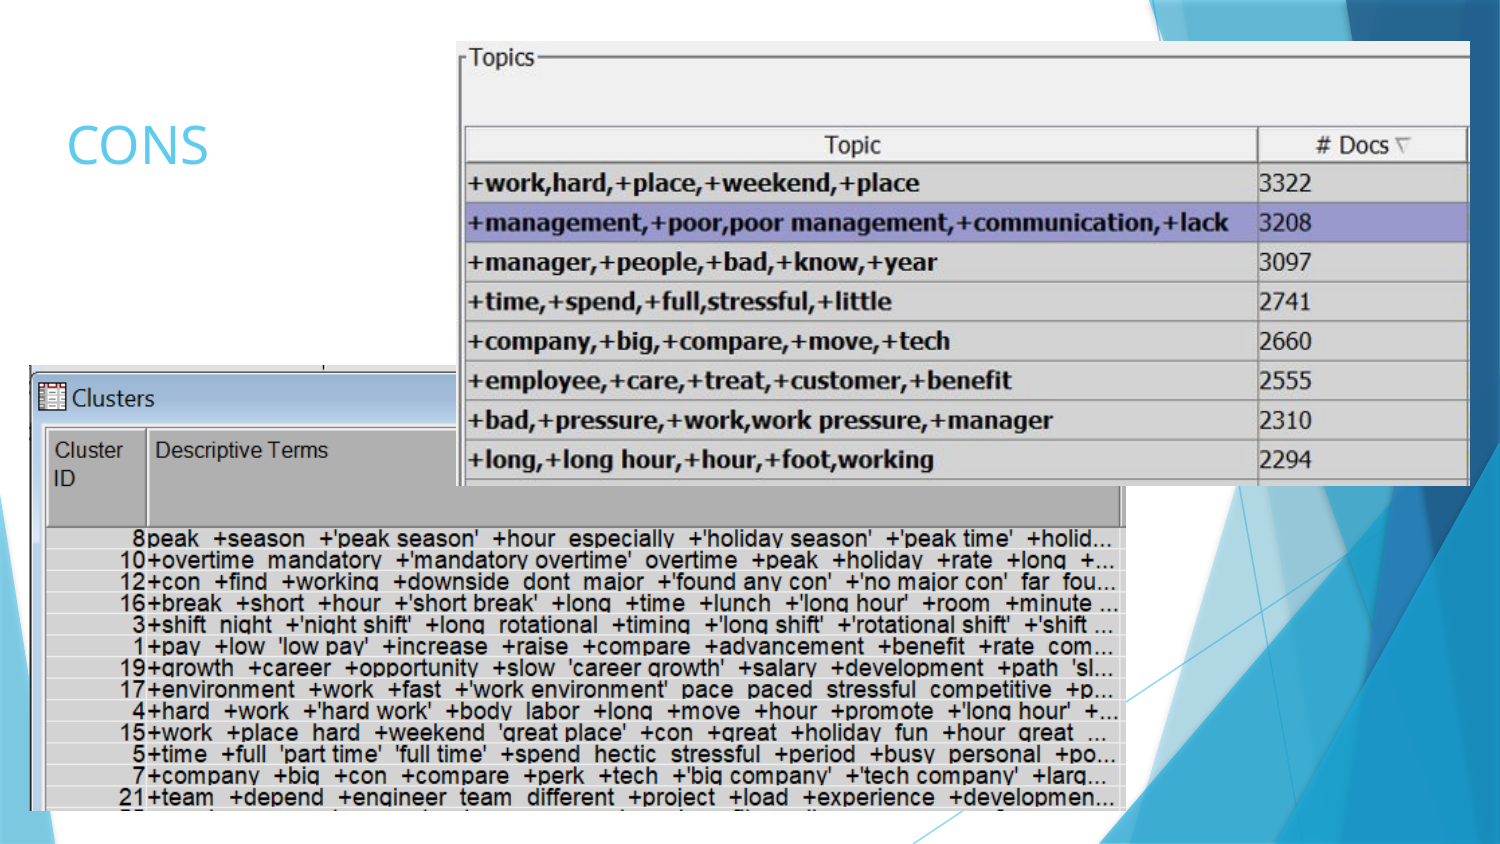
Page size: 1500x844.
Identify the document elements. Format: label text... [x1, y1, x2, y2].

picture [28, 41, 1470, 811]
title CONS [51, 96, 410, 191]
